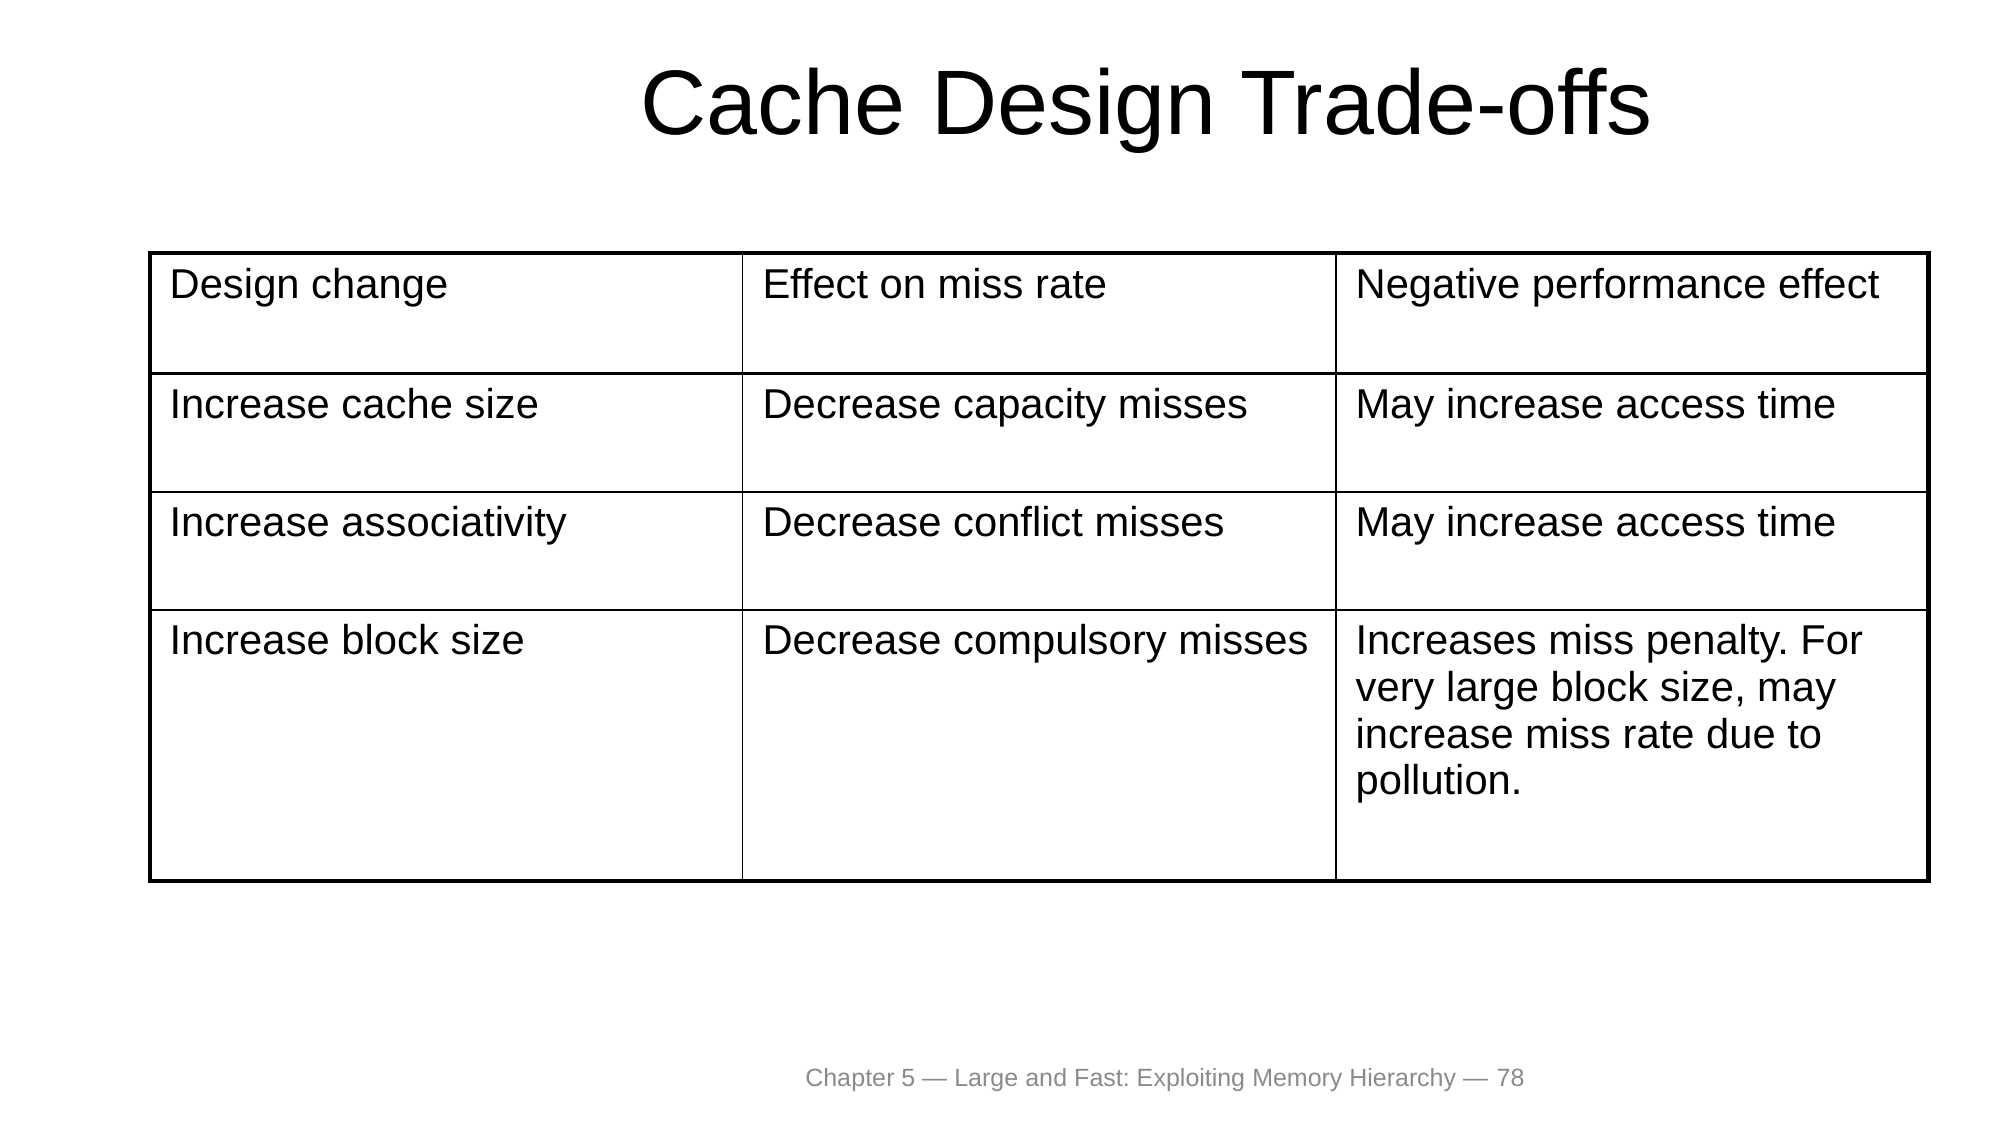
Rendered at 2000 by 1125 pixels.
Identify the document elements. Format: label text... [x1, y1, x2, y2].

table_cell May increase access time [1337, 375, 1926, 491]
table_header Negative performance effect [1337, 255, 1926, 372]
table_header Effect on miss rate [743, 255, 1335, 372]
table_cell Increase block size [152, 611, 742, 879]
table_cell Decrease conflict misses [743, 493, 1335, 609]
table_cell Increases miss penalty. For very large block size, may increase miss rate due to pollution. [1337, 611, 1926, 879]
table_cell Increase associativity [152, 493, 742, 609]
table_header Design change [152, 255, 742, 372]
footer Chapter 5 — Large and Fast: Exploiting Memory Hierarchy — 78 [370, 1046, 1961, 1106]
table_cell Decrease compulsory misses [743, 611, 1335, 879]
table_cell May increase access time [1337, 493, 1926, 609]
table_cell Decrease capacity misses [743, 375, 1335, 491]
title Cache Design Trade-offs [295, 35, 2000, 161]
table_cell Increase cache size [152, 375, 742, 491]
